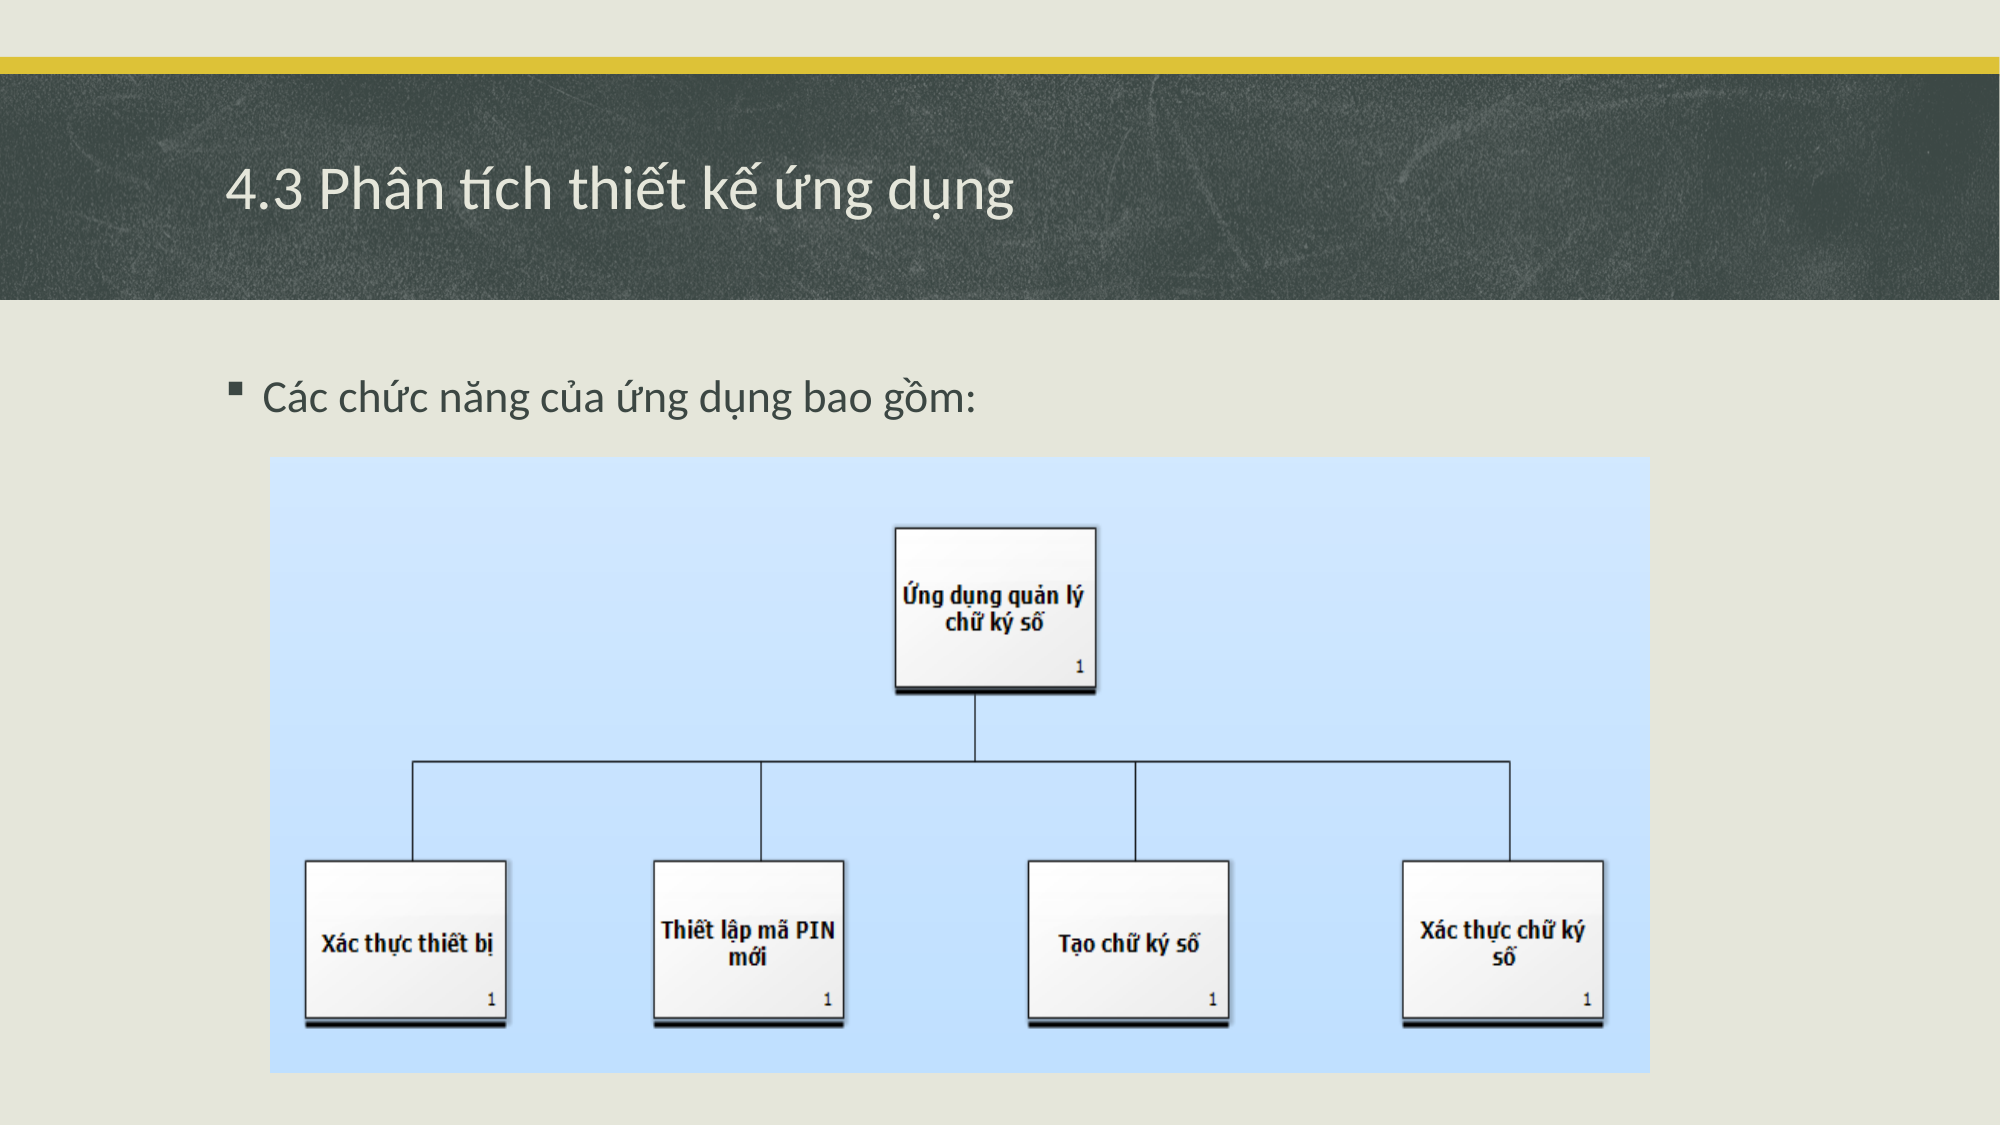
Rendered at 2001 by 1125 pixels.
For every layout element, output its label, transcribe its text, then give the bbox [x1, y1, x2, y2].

picture [270, 457, 1650, 1073]
picture [0, 74, 2000, 300]
title 4.3 Phân tích thiết kế ứng dụng [210, 76, 1790, 300]
list Các chức năng của ứng dụng bao gồm: [210, 359, 1790, 1014]
